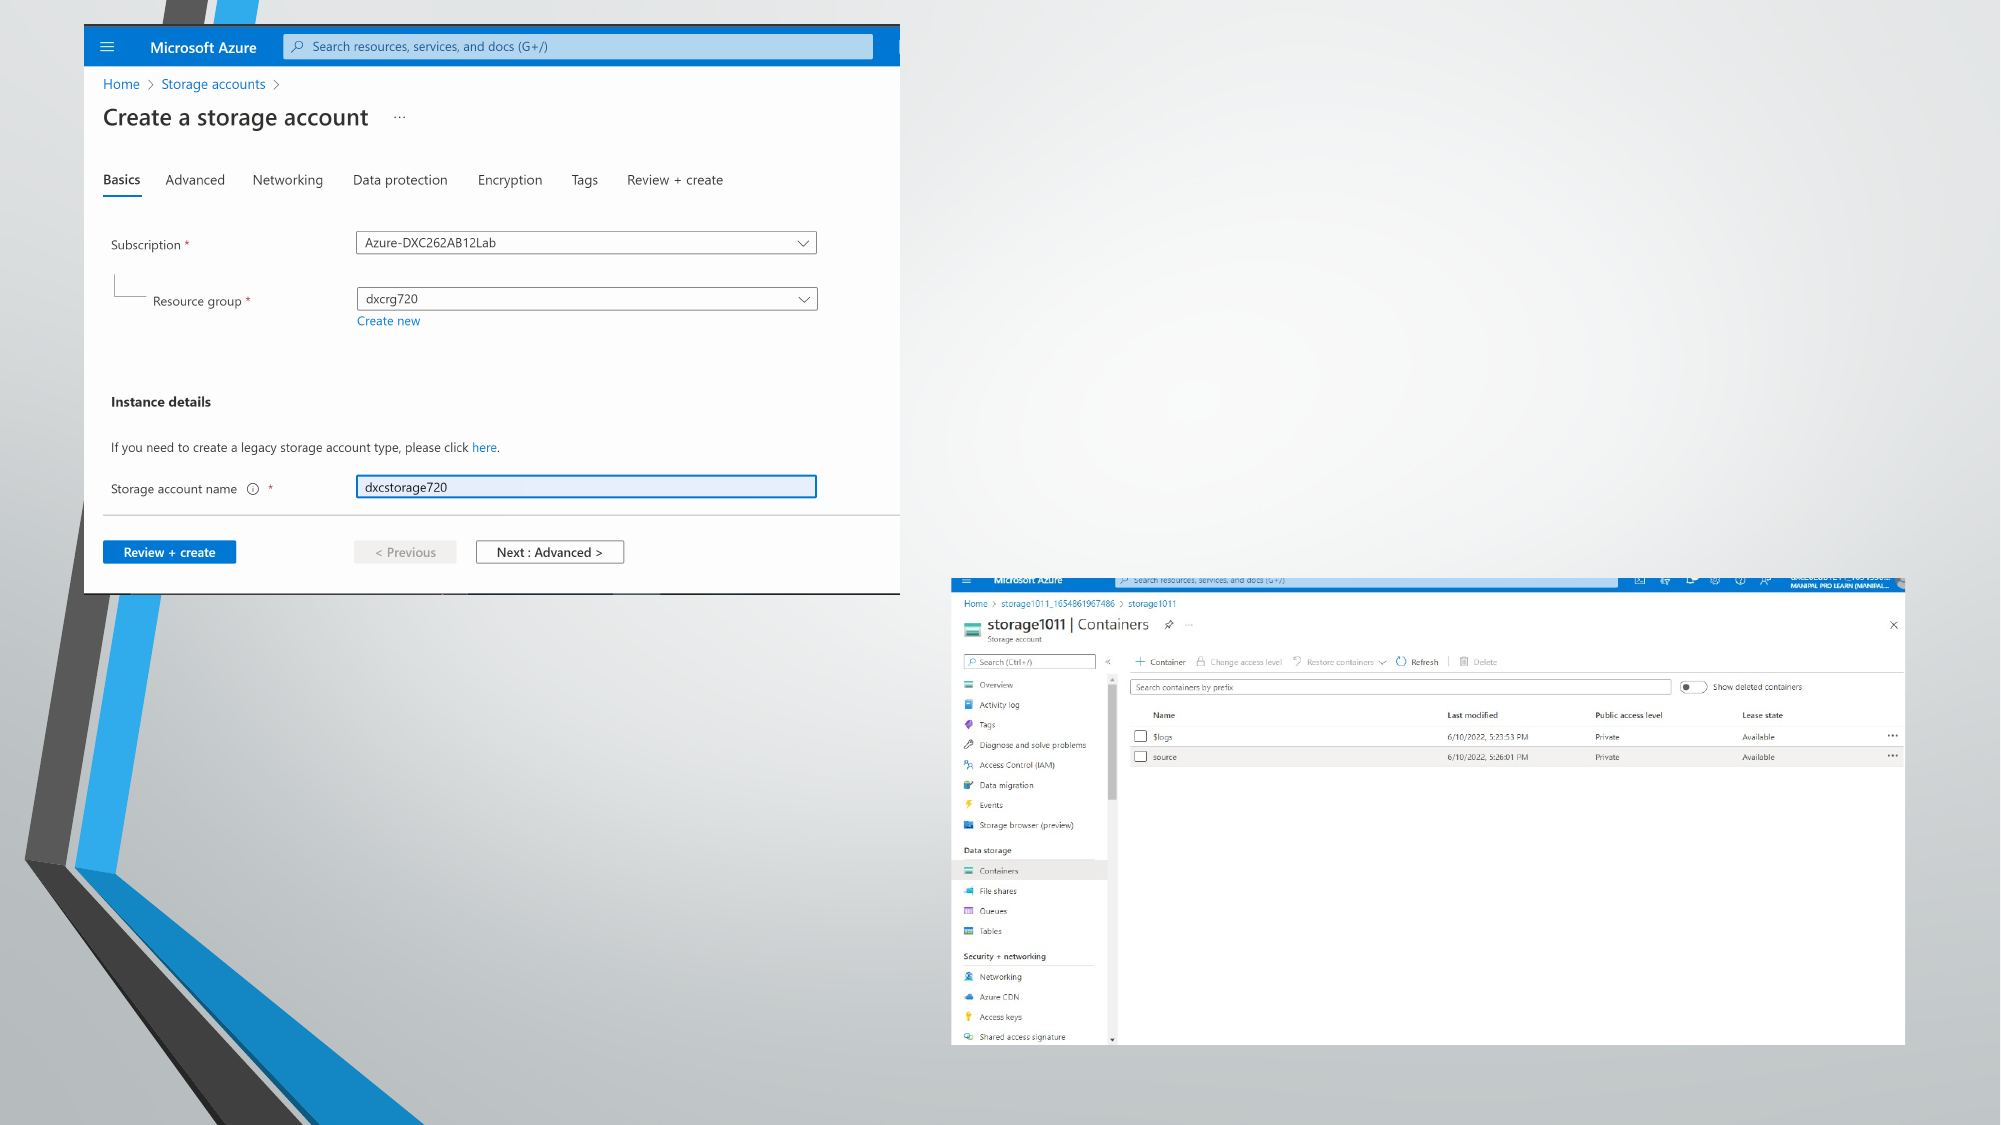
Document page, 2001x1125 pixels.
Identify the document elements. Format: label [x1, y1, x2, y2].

picture [84, 24, 900, 595]
picture [951, 578, 1906, 1046]
